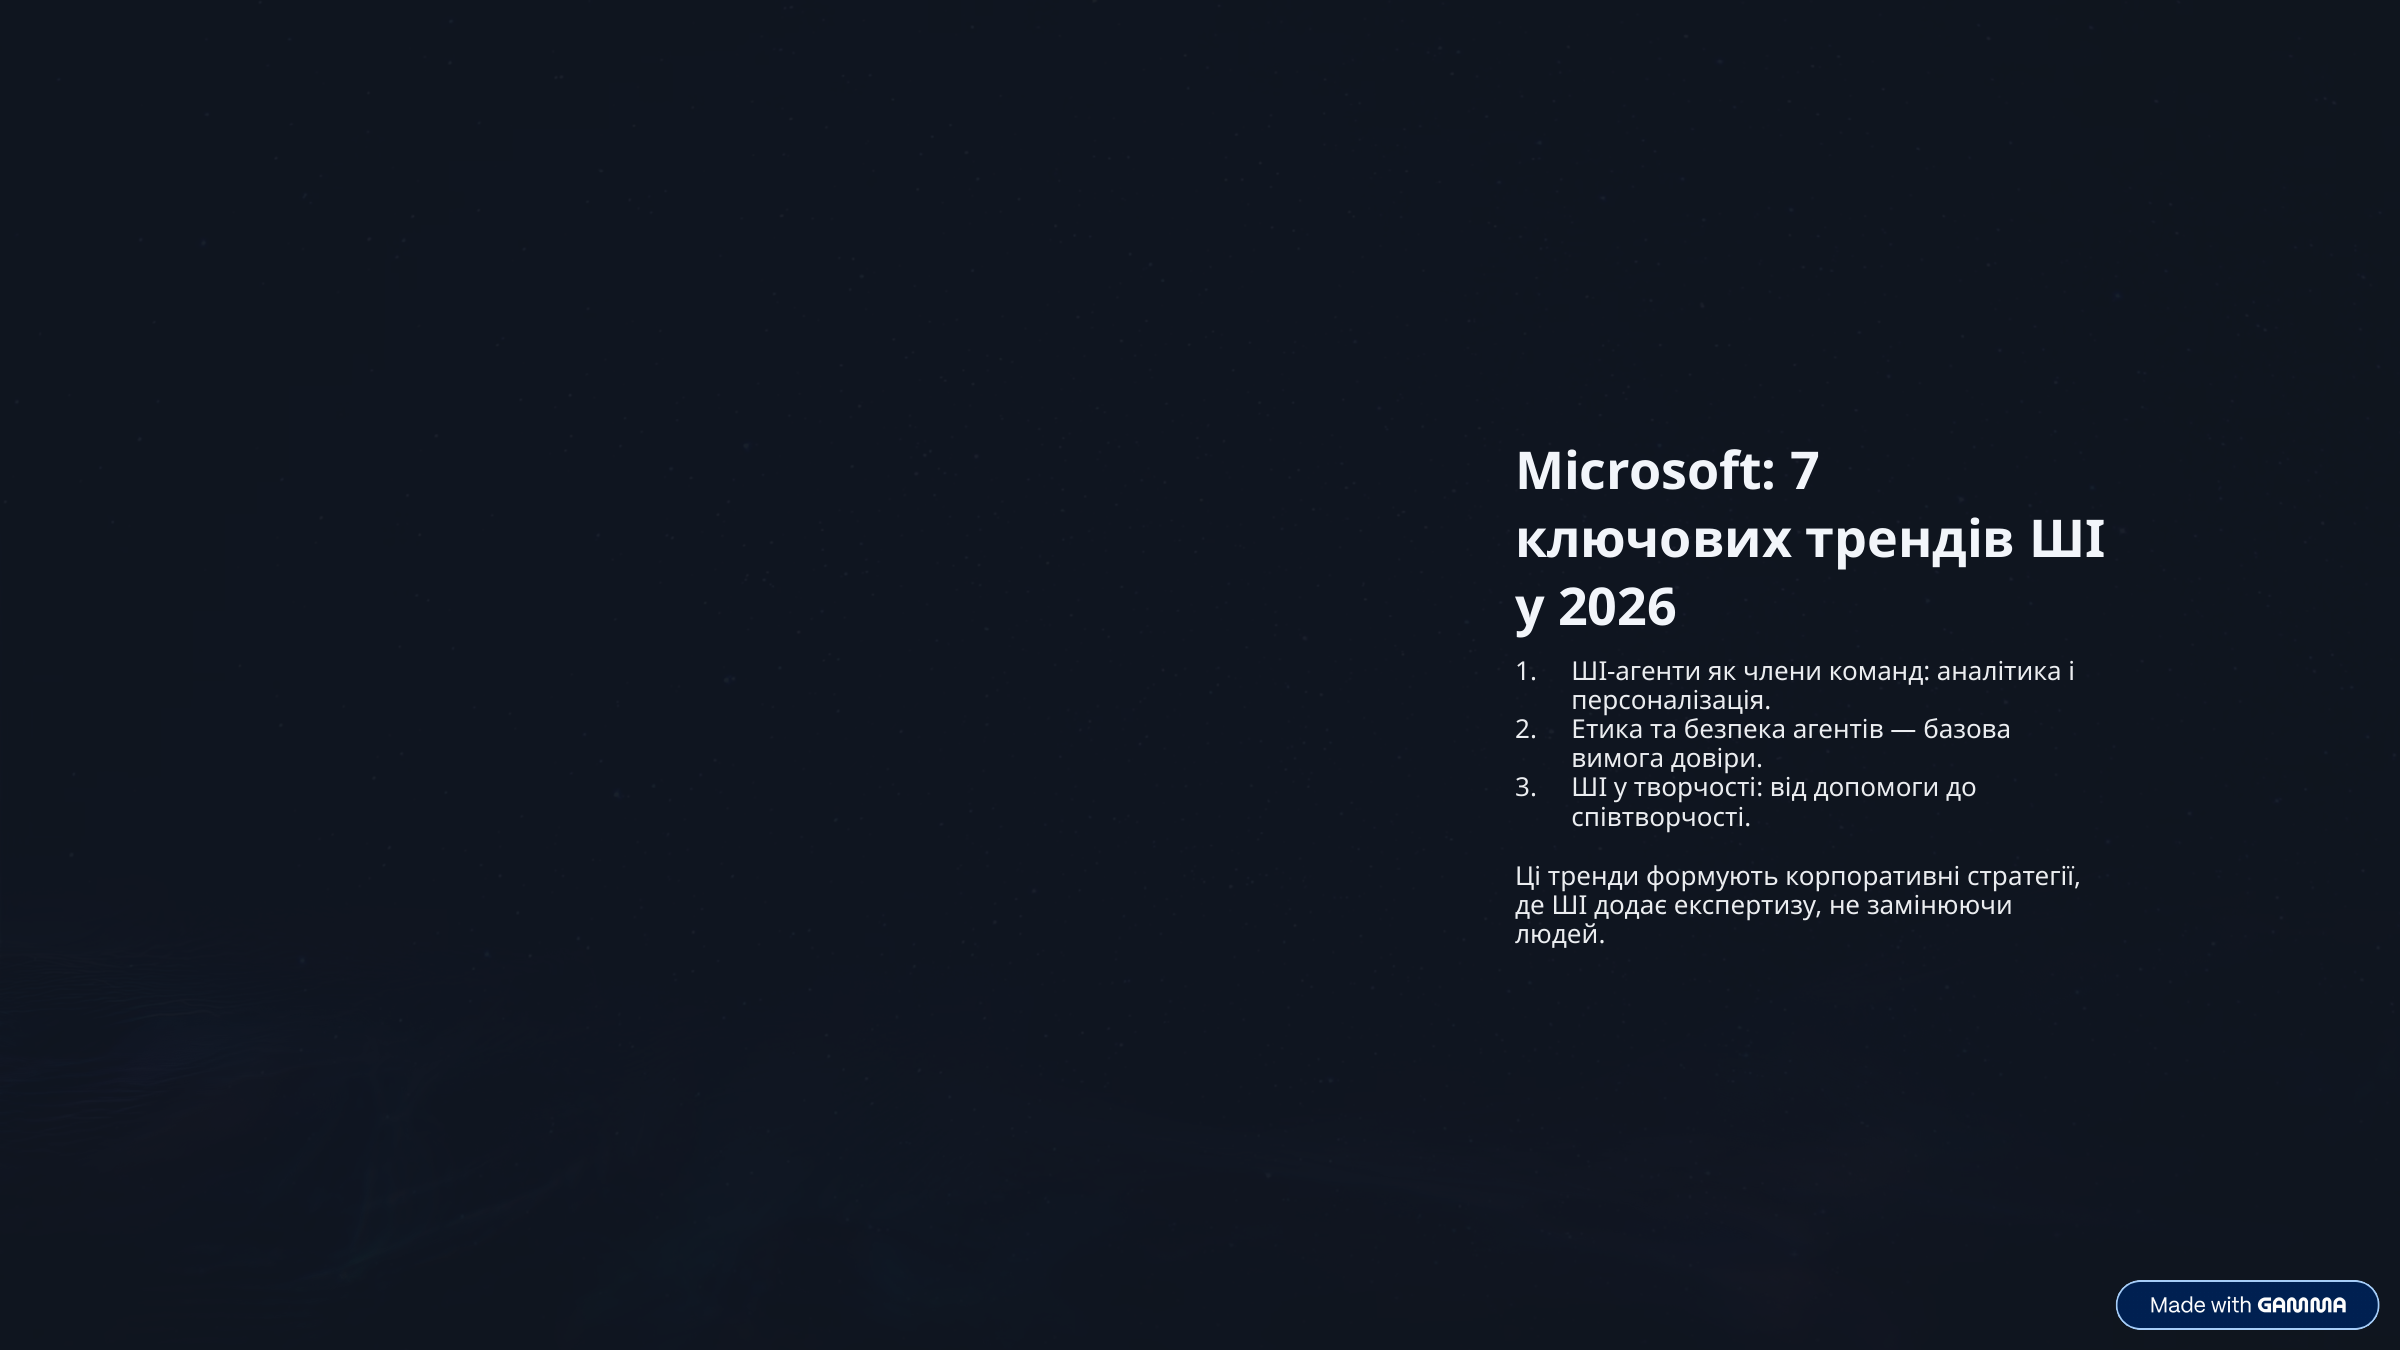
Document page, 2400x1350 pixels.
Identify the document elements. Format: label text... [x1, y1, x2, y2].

picture [2106, 1271, 2389, 1339]
text_box ШІ‑агенти як члени команд: аналітика і персоналізація. Етика та безпека агентів — базова вимога довіри. ШІ у творчості: від допомоги до співтворчості. [1515, 656, 2109, 845]
text_box Ці тренди формують корпоративні стратегії, де ШІ додає експертизу, не замінюючи людей. [1515, 860, 2109, 920]
text_box Microsoft: 7 ключових трендів ШІ у 2026 [1515, 432, 2109, 638]
